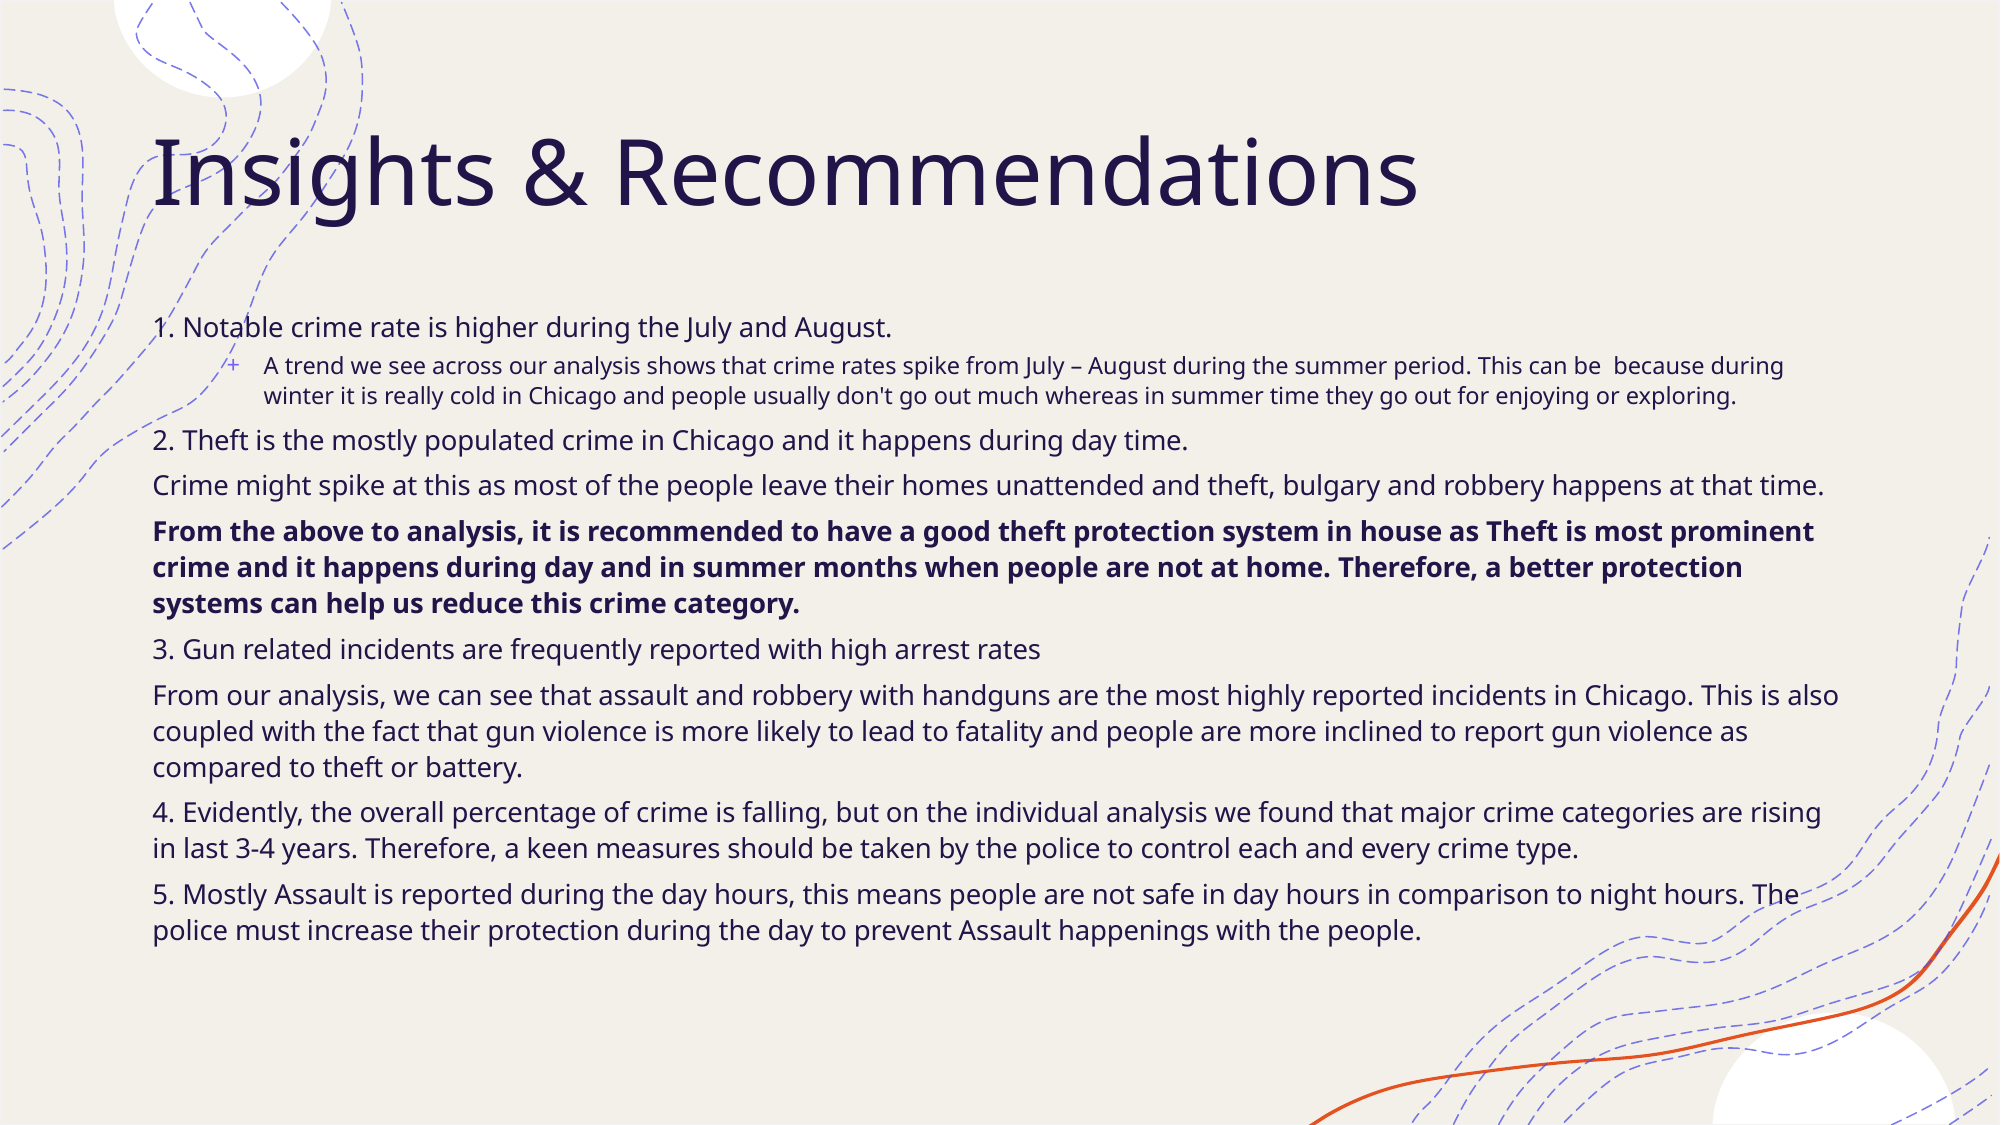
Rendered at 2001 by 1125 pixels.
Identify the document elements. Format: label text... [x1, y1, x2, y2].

list 1. Notable crime rate is higher during the July and August. A trend we see across our analysis shows that crime rates spike from July – August during the summer period. This can be because during winter it is really cold in Chicago and people usually don't go out much whereas in summer time they go out for enjoying or exploring. 2. Theft is the mostly populated crime in Chicago and it happens during day time. Crime might spike at this as most of the people leave their homes unattended and theft, bulgary and robbery happens at that time. From the above to analysis, it is recommended to have a good theft protection system in house as Theft is most prominent crime and it happens during day and in summer months when people are not at home. Therefore, a better protection systems can help us reduce this crime category. 3. Gun related incidents are frequently reported with high arrest rates From our analysis, we can see that assault and robbery with handguns are the most highly reported incidents in Chicago. This is also coupled with the fact that gun violence is more likely to lead to fatality and people are more inclined to report gun violence as compared to theft or battery. 4. Evidently, the overall percentage of crime is falling, but on the individual analysis we found that major crime categories are rising in last 3-4 years. Therefore, a keen measures should be taken by the police to control each and every crime type. 5. Mostly Assault is reported during the day hours, this means people are not safe in day hours in comparison to night hours. The police must increase their protection during the day to prevent Assault happenings with the people. [137, 299, 1863, 1014]
title Insights & Recommendations [137, 59, 1863, 278]
